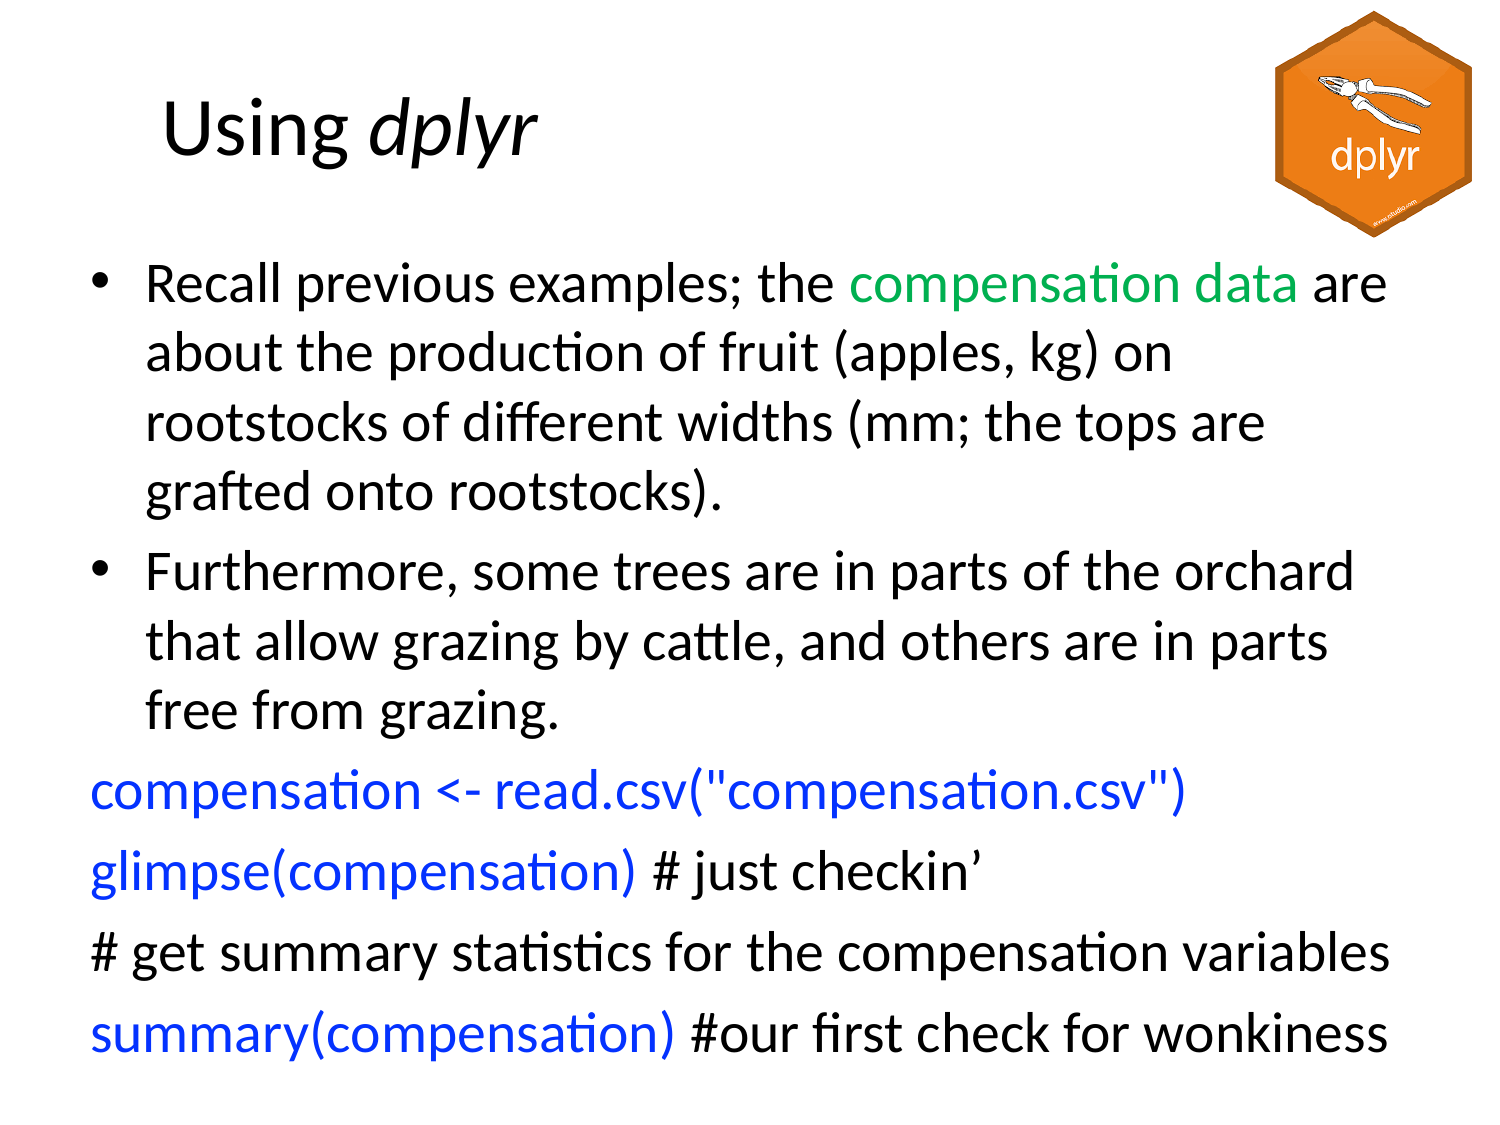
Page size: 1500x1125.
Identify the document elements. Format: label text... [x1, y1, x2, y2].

list Recall previous examples; the compensation data are about the production of fruit (apples, kg) on rootstocks of different widths (mm; the tops are grafted onto rootstocks). Furthermore, some trees are in parts of the orchard that allow grazing by cattle, and others are in parts free from grazing. compensation <- read.csv("compensation.csv") glimpse(compensation) # just checkin’ # get summary statistics for the compensation variables summary(compensation) #our first check for wonkiness [75, 237, 1425, 1075]
title Using dplyr [75, 45, 625, 200]
picture [1274, 10, 1472, 238]
